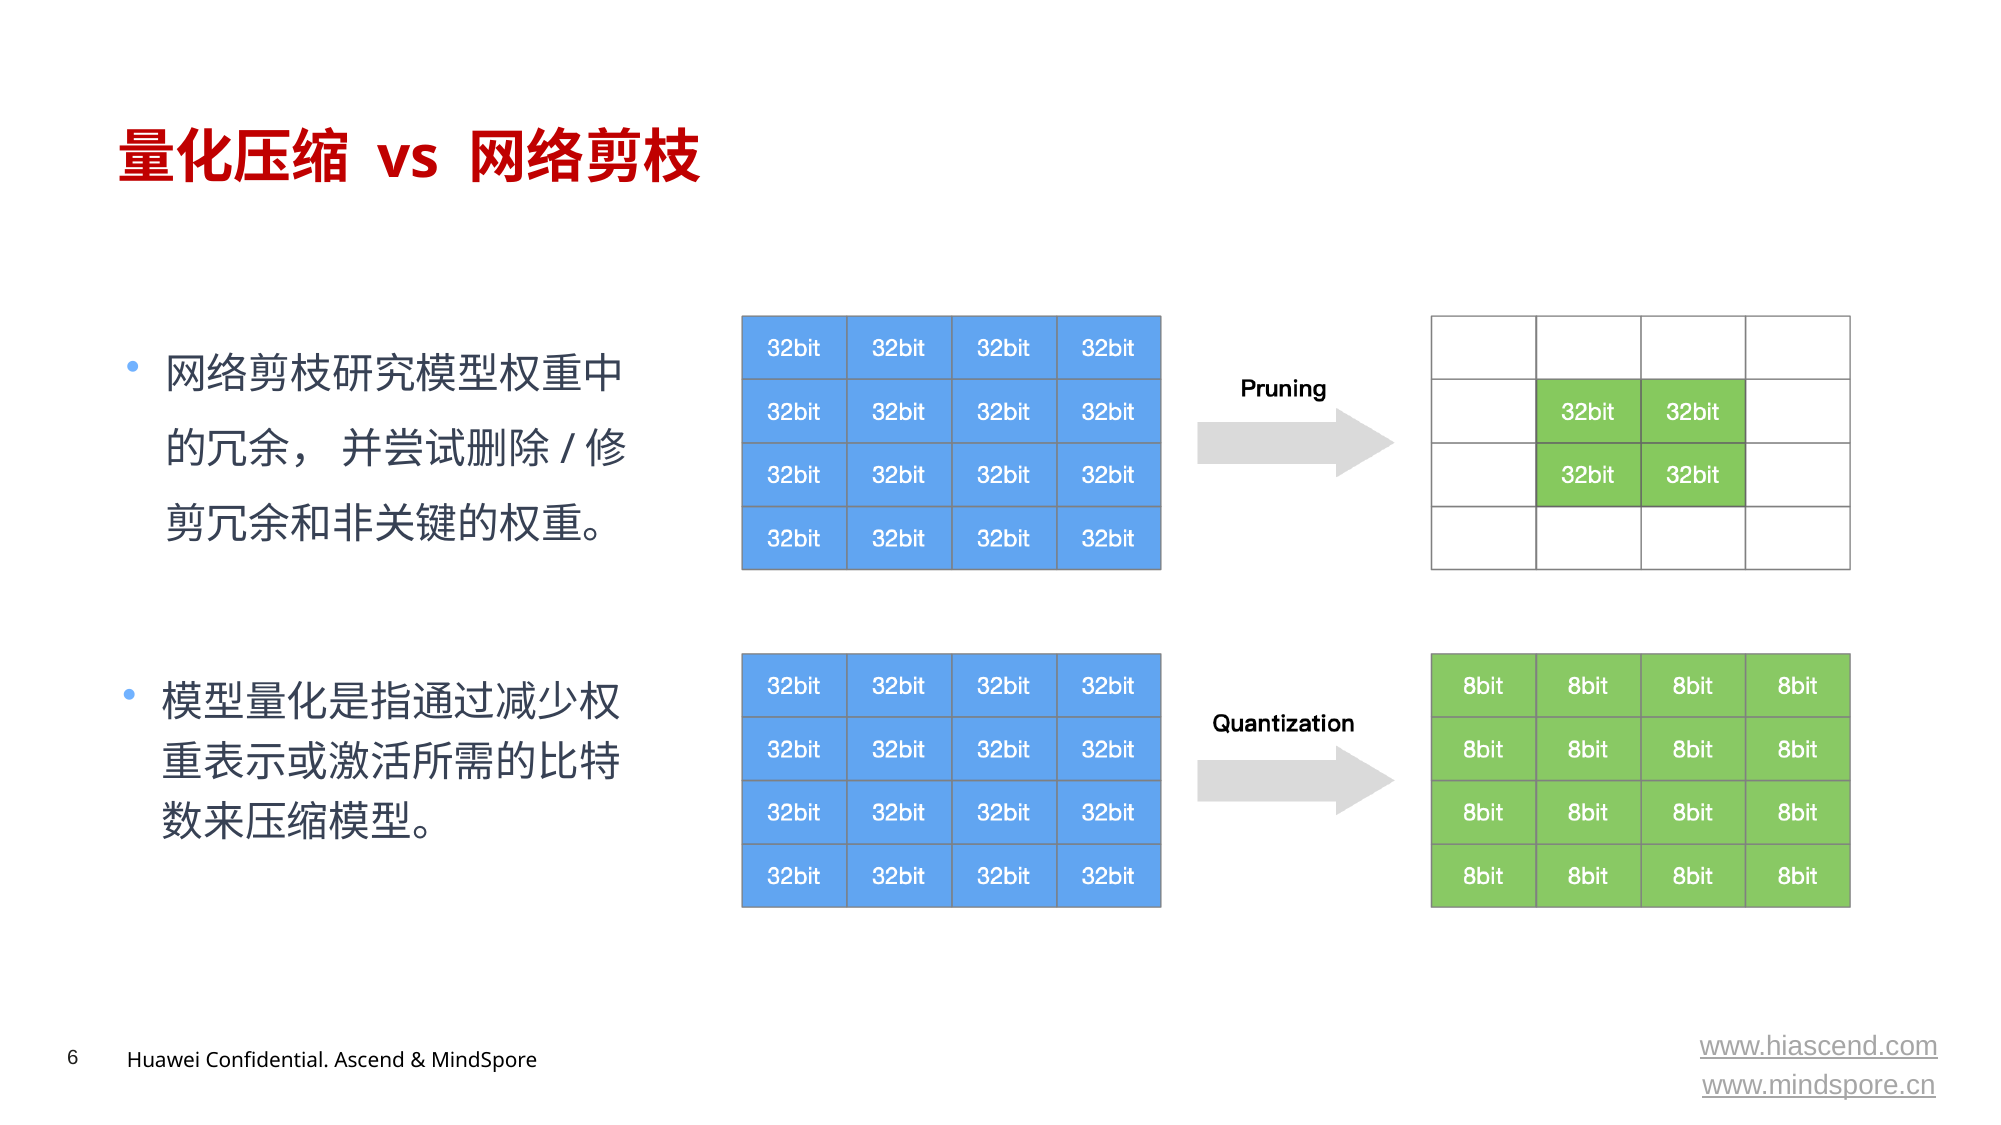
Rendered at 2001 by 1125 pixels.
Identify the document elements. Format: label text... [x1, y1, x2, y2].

picture [740, 314, 1851, 909]
title 量化压缩 vs 网络剪枝 [102, 111, 1901, 209]
list 模型量化是指通过减少权重表示或激活所需的比特数来压缩模型。 [107, 656, 675, 917]
text_box 网络剪枝研究模型权重中的冗余， 并尝试删除/修剪冗余和非关键的权重。 [111, 314, 679, 575]
